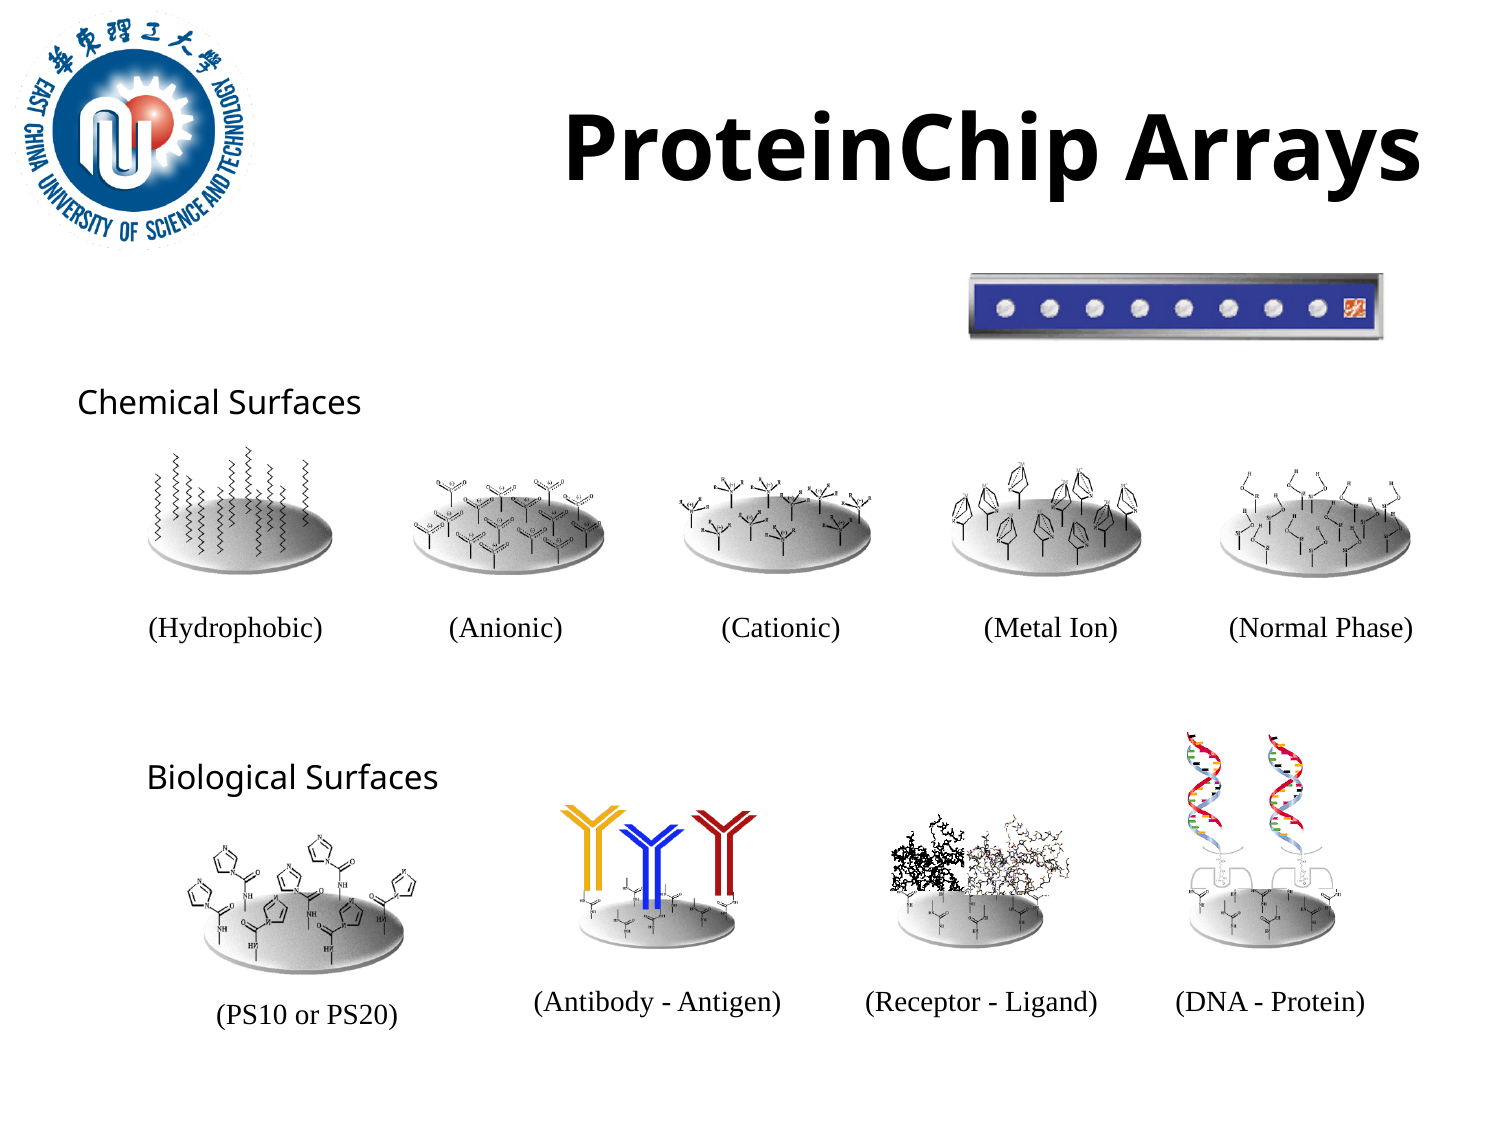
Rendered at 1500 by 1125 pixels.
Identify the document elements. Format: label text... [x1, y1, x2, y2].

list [966, 273, 1388, 342]
text_box ProteinChip Arrays [80, 50, 1439, 238]
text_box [126, 732, 1382, 1039]
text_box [57, 362, 1429, 651]
picture [13, 9, 254, 250]
